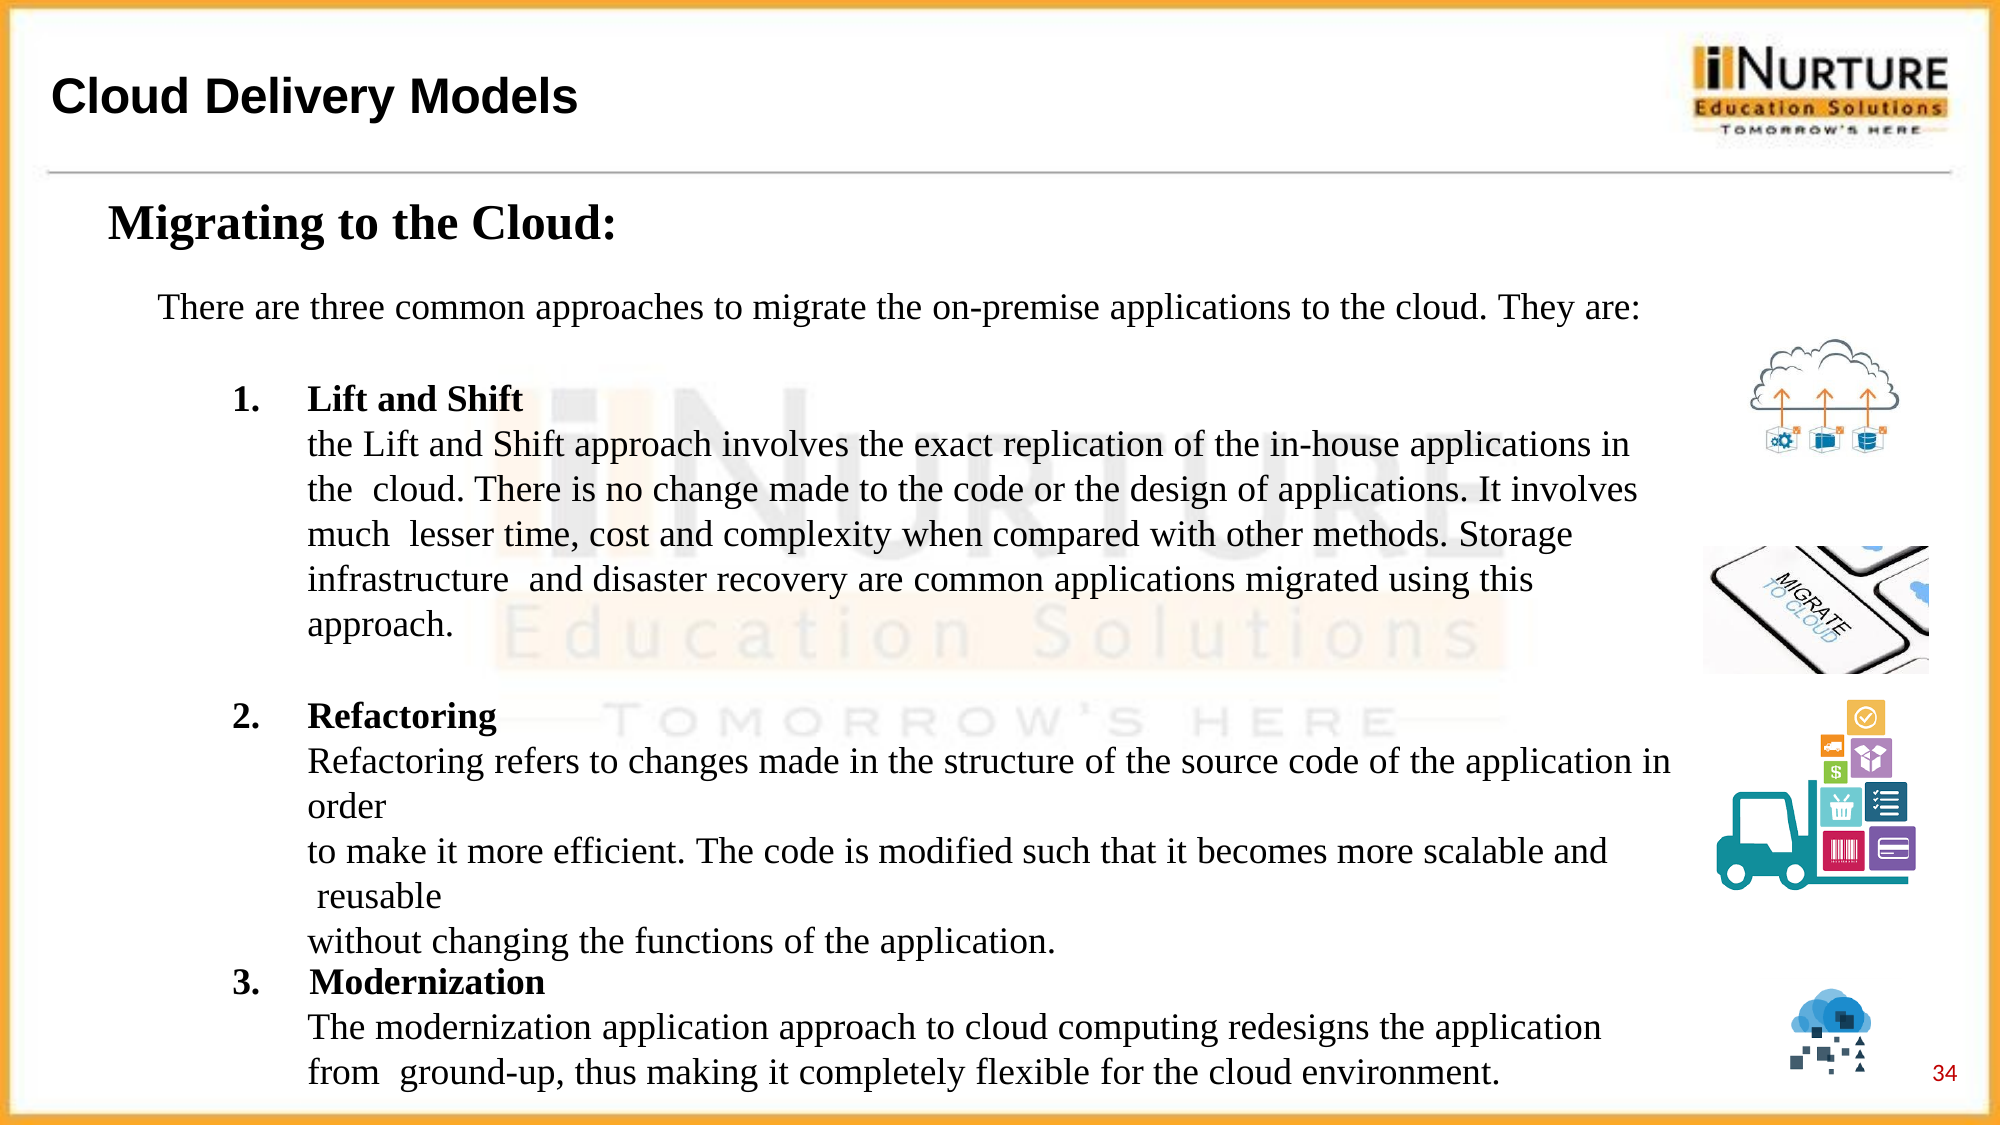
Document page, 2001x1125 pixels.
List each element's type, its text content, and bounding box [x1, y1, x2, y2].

title Cloud Delivery Models [48, 61, 581, 251]
text_box 34 [1930, 1054, 1960, 1087]
picture [0, 0, 2000, 1125]
text_box Migrating to the Cloud: There are three common approaches to migrate the on-premise applications to the cloud. They are: Lift and Shift the Lift and Shift approach involves the exact replication of the in-house applications in the cloud. There is no change made to the code or the design of applications. It involves much lesser time, cost and complexity when compared with other methods. Storage infrastructure and disaster recovery are common applications migrated using this approach. Refactoring Refactoring refers to changes made in the structure of the source code of the application in order to make it more efficient. The code is modified such that it becomes more scalable and reusable without changing the functions of the application. [105, 187, 1684, 961]
text_box 3. Modernization The modernization application approach to cloud computing redesigns the application from ground-up, thus making it completely flexible for the cloud environment. [230, 955, 1682, 1093]
